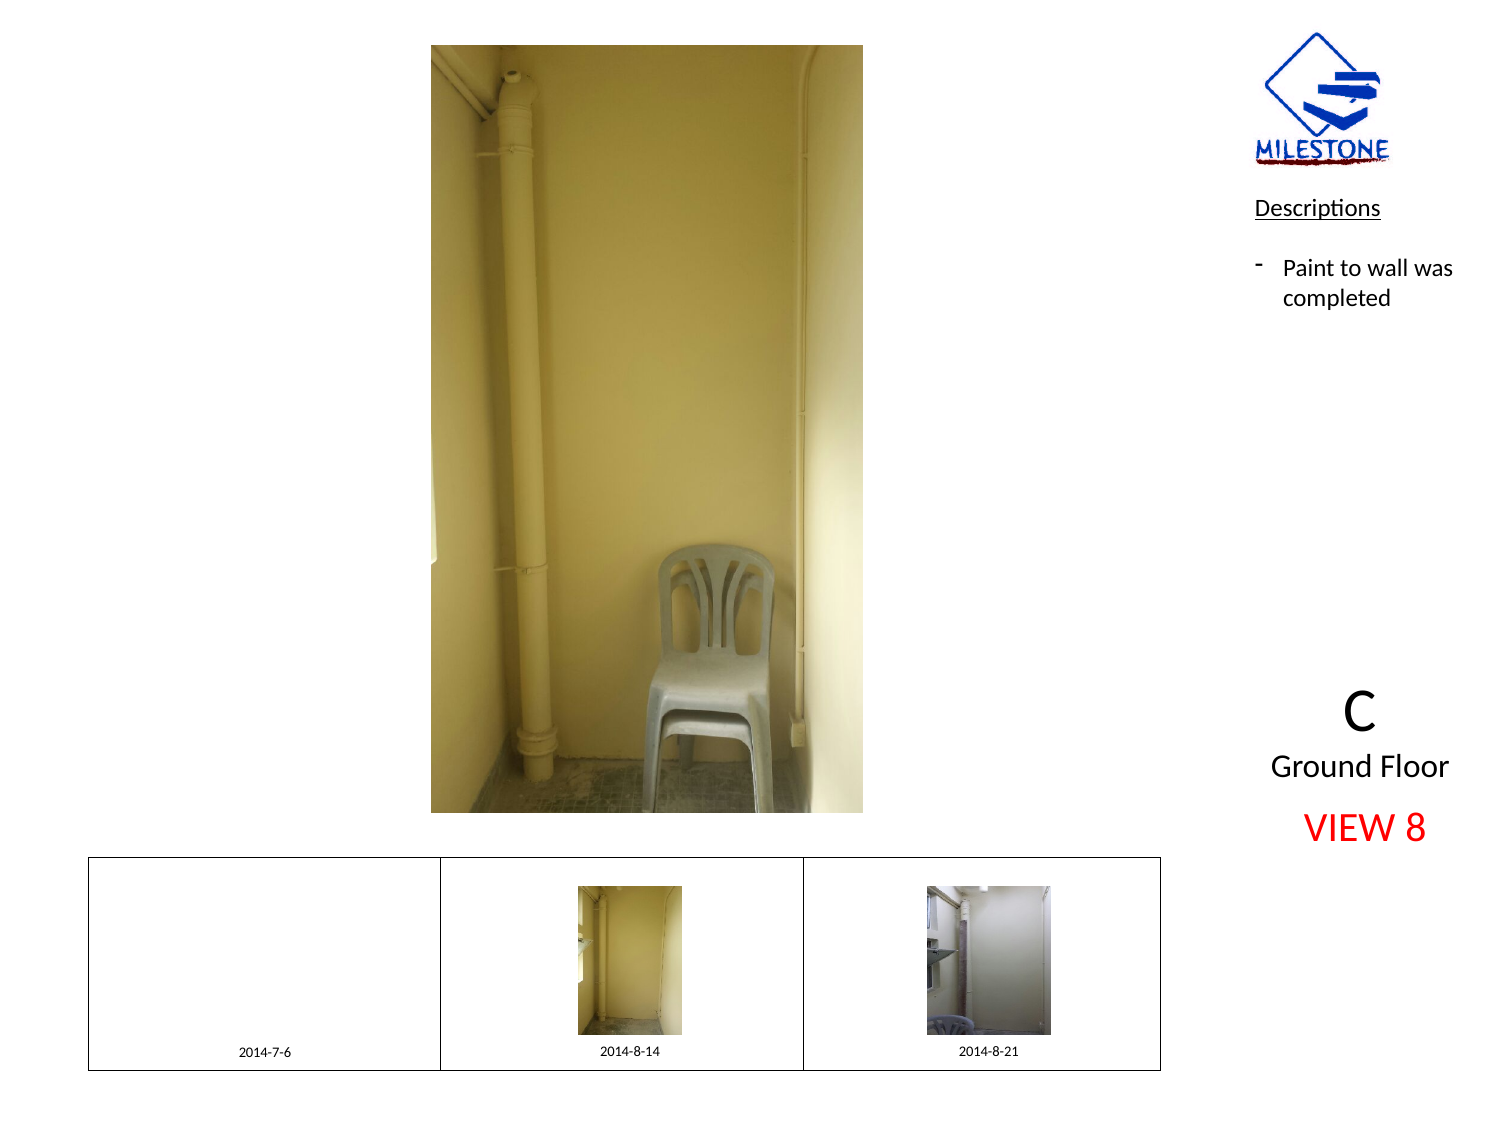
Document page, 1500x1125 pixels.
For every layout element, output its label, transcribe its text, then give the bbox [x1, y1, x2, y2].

text_box VIEW 8 [1289, 792, 1481, 846]
picture [1222, 15, 1419, 186]
text_box C Ground Floor [1168, 661, 1500, 791]
picture [927, 886, 1051, 1035]
table_header [441, 858, 803, 1070]
table_header [804, 858, 1160, 1070]
text_box 2014-7-6 [224, 1035, 307, 1068]
text_box Descriptions Paint to wall was completed [1240, 184, 1481, 349]
picture [578, 886, 682, 1035]
text_box 2014-8-21 [944, 1043, 1034, 1067]
text_box 2014-8-14 [585, 1043, 675, 1067]
table_header [89, 858, 440, 1070]
picture [430, 44, 864, 813]
